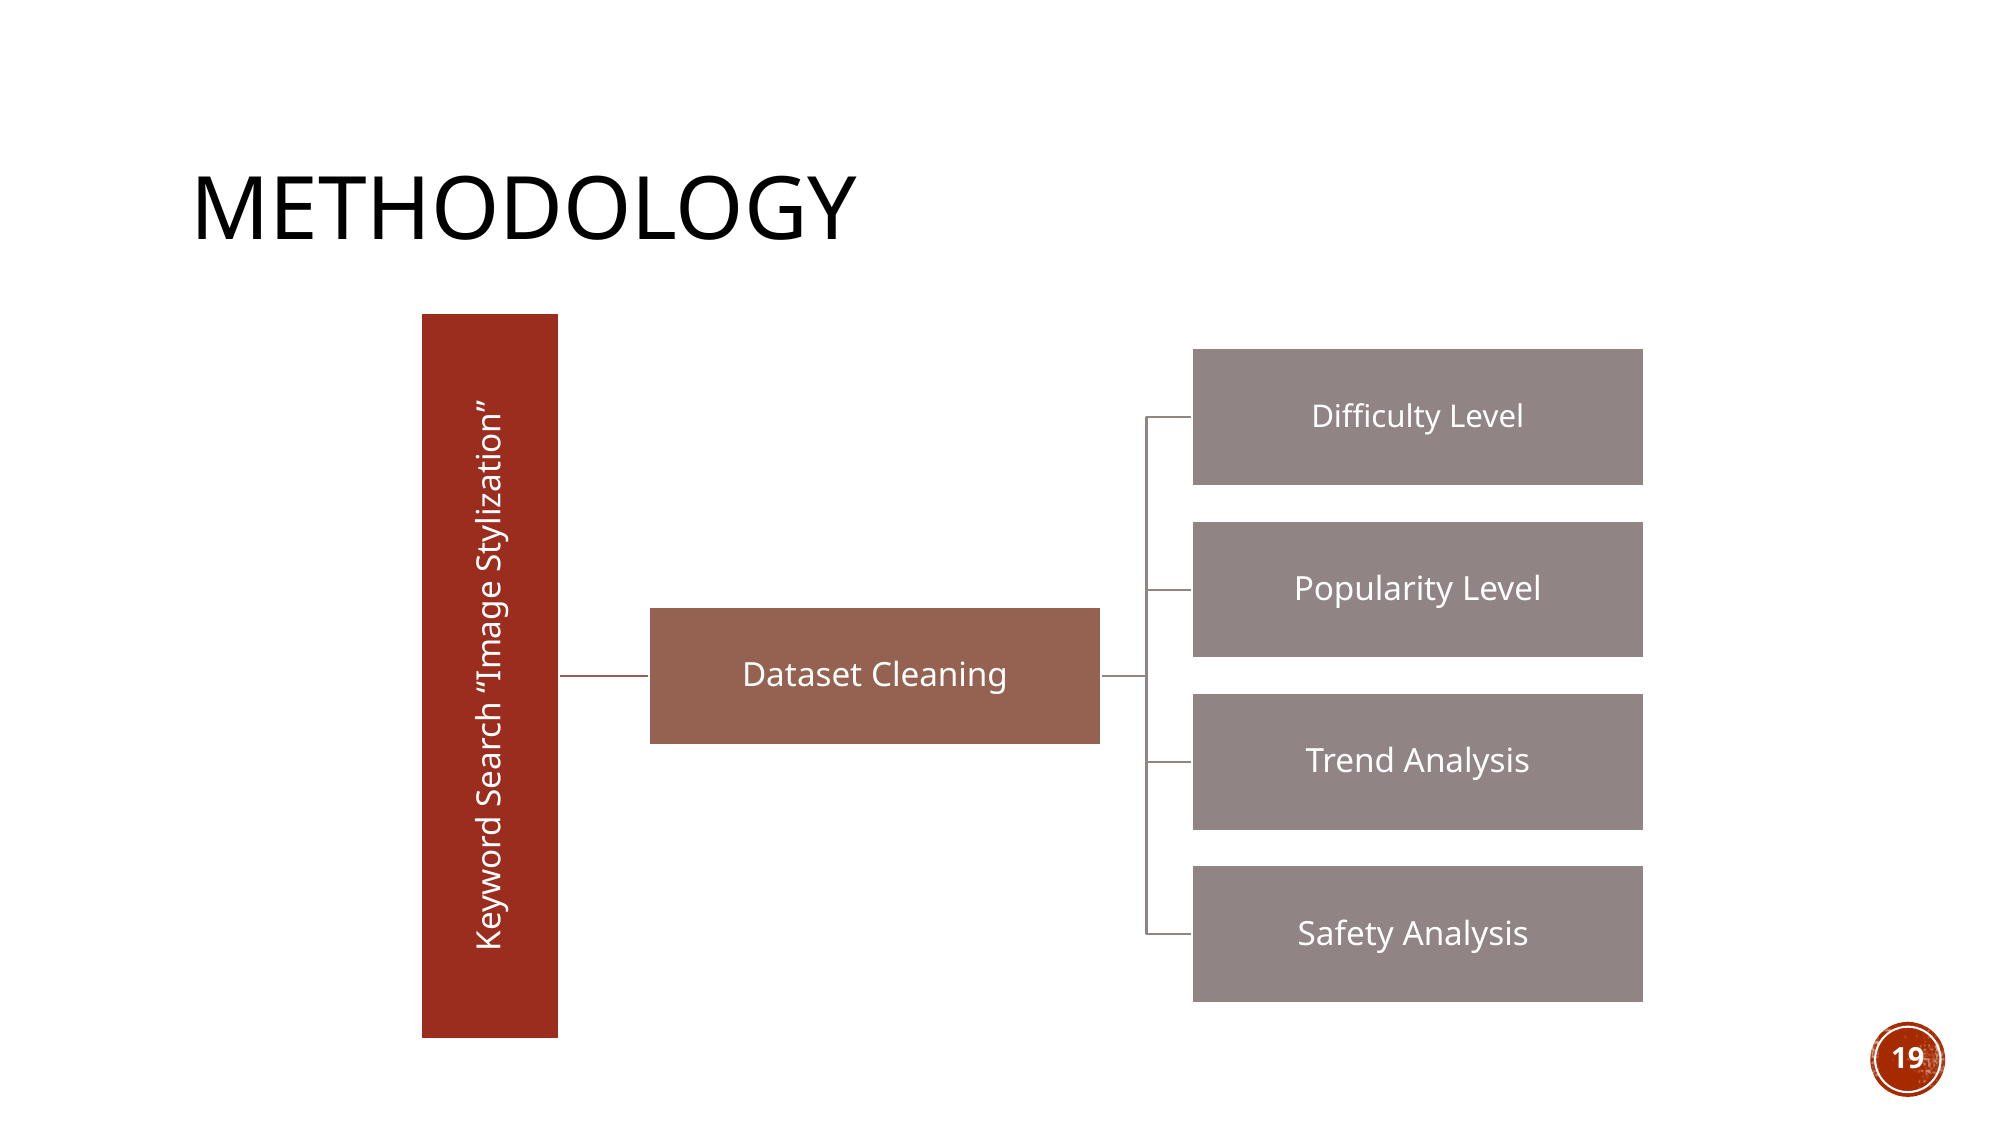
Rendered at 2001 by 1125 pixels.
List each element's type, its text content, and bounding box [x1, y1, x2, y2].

title Methodology [175, 79, 1826, 312]
slide_number 19 [1855, 1028, 1961, 1089]
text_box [175, 314, 1889, 1038]
